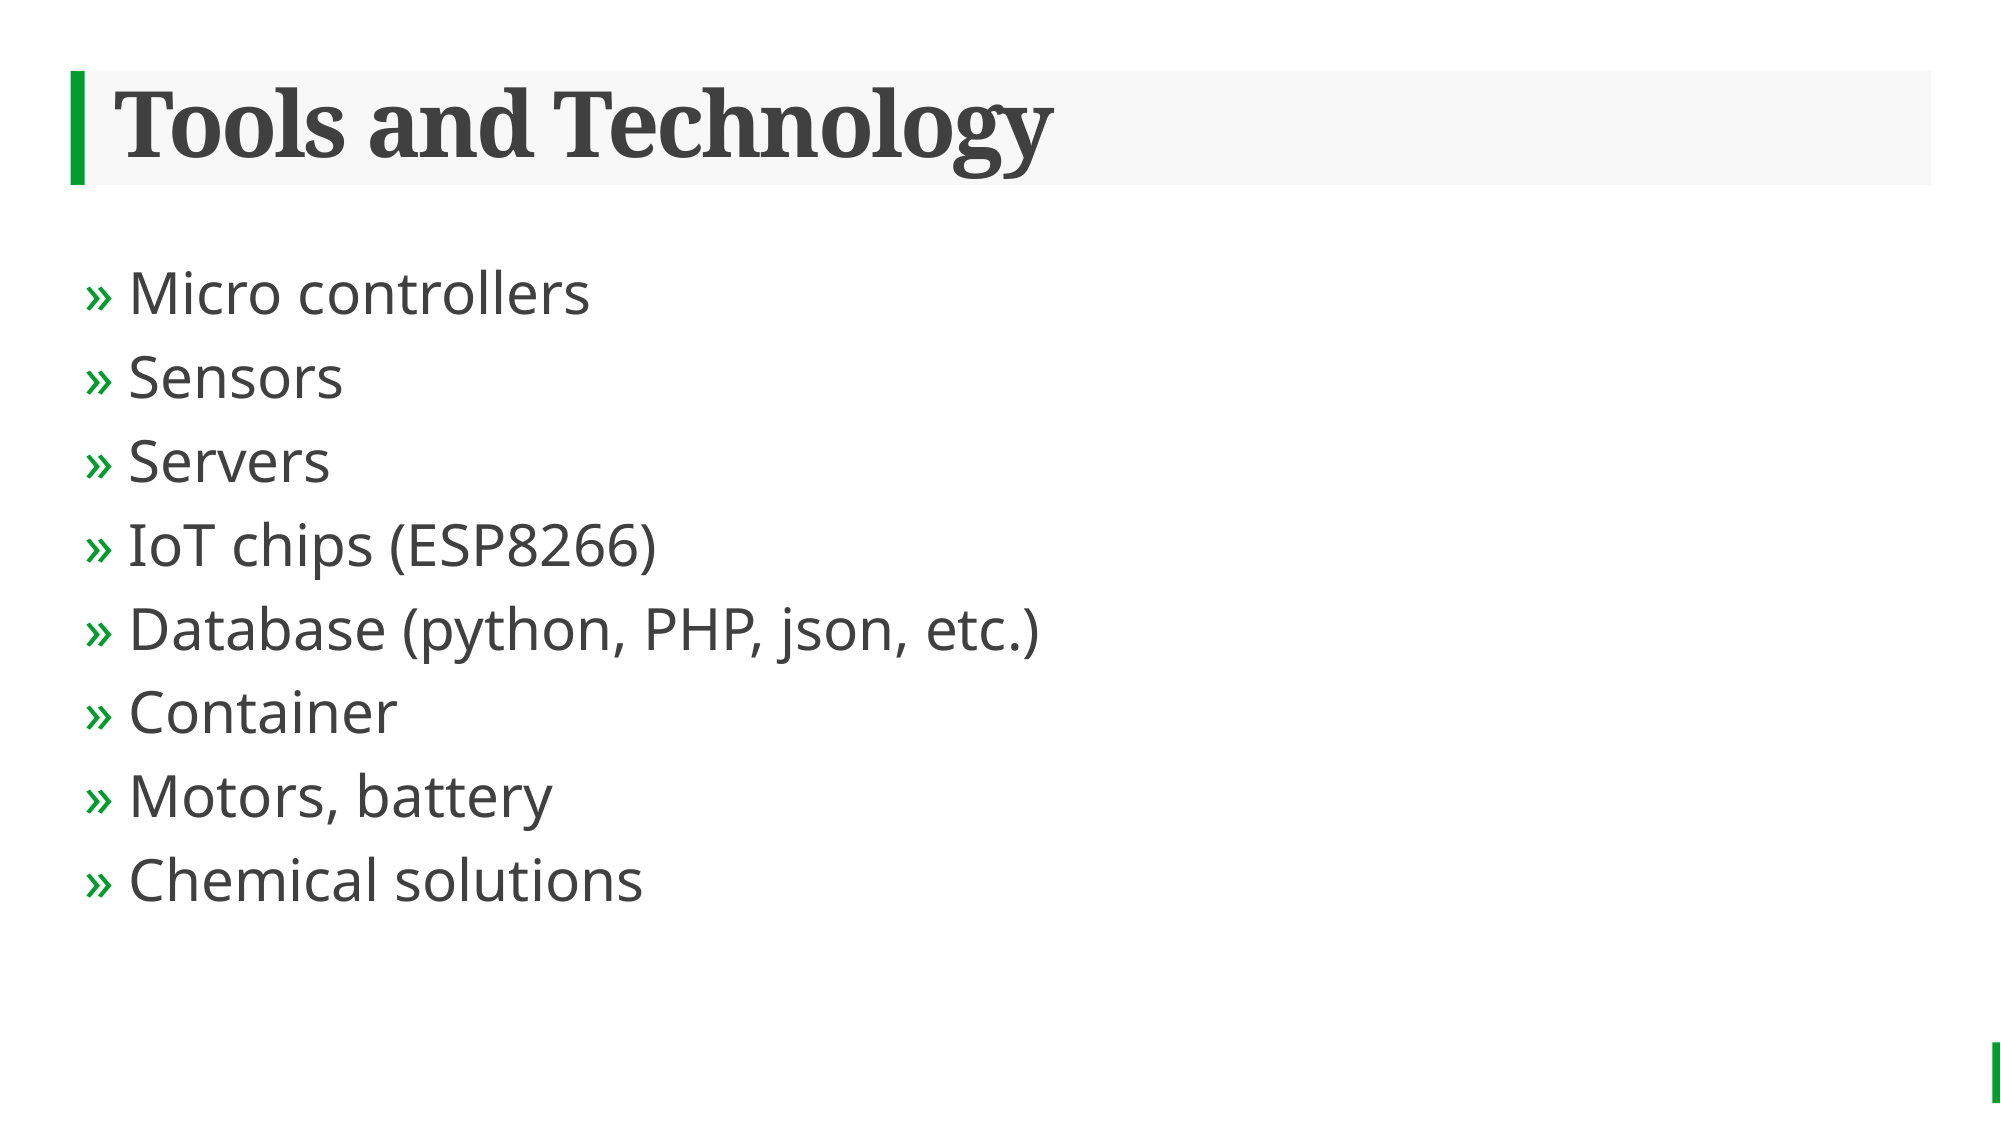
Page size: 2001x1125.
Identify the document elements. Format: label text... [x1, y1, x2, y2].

title Tools and Technology [84, 70, 1931, 185]
list Micro controllers Sensors Servers IoT chips (ESP8266) Database (python, PHP, json, etc.) Container Motors, battery Chemical solutions [84, 264, 1626, 1110]
